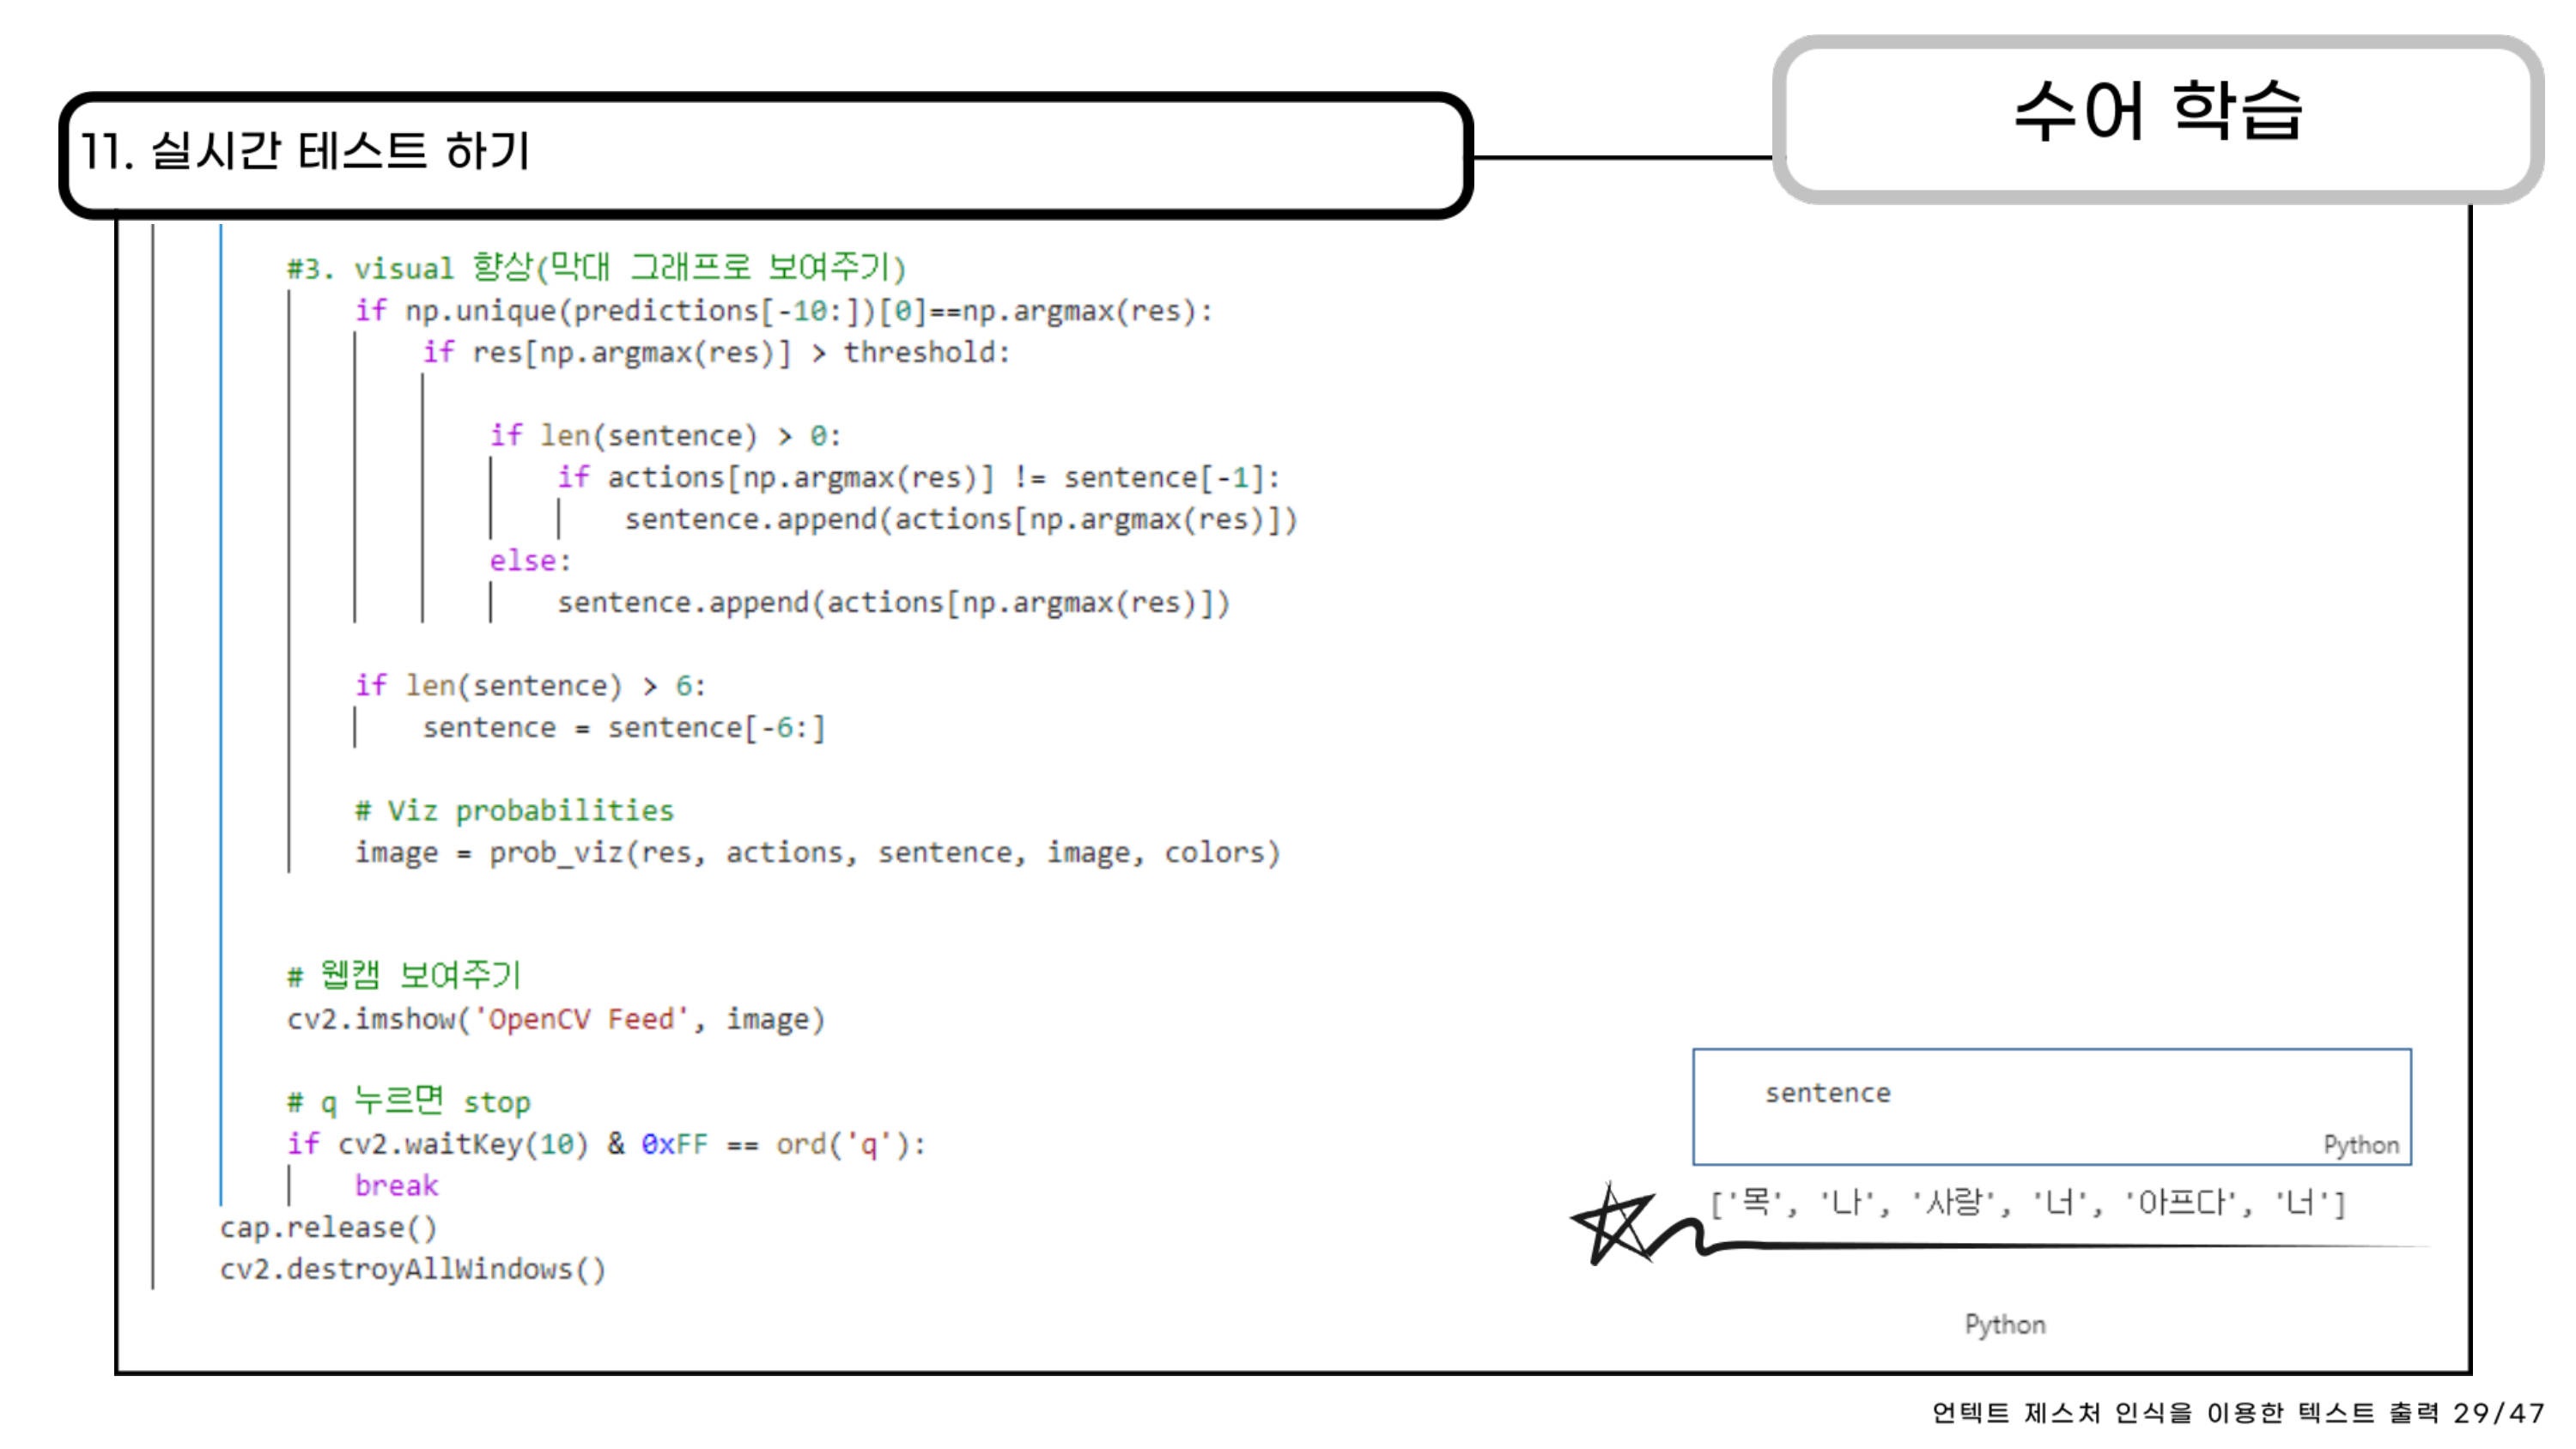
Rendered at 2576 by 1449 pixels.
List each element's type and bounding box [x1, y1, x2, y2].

picture [1890, 1395, 2555, 1437]
text_box [1568, 1179, 2439, 1266]
text_box [128, 224, 2053, 1343]
picture [1777, 58, 2333, 173]
text_box [114, 155, 2473, 1376]
text_box [58, 91, 1474, 221]
text_box [1772, 34, 2545, 205]
text_box [1684, 1036, 2426, 1178]
picture [74, 117, 547, 191]
